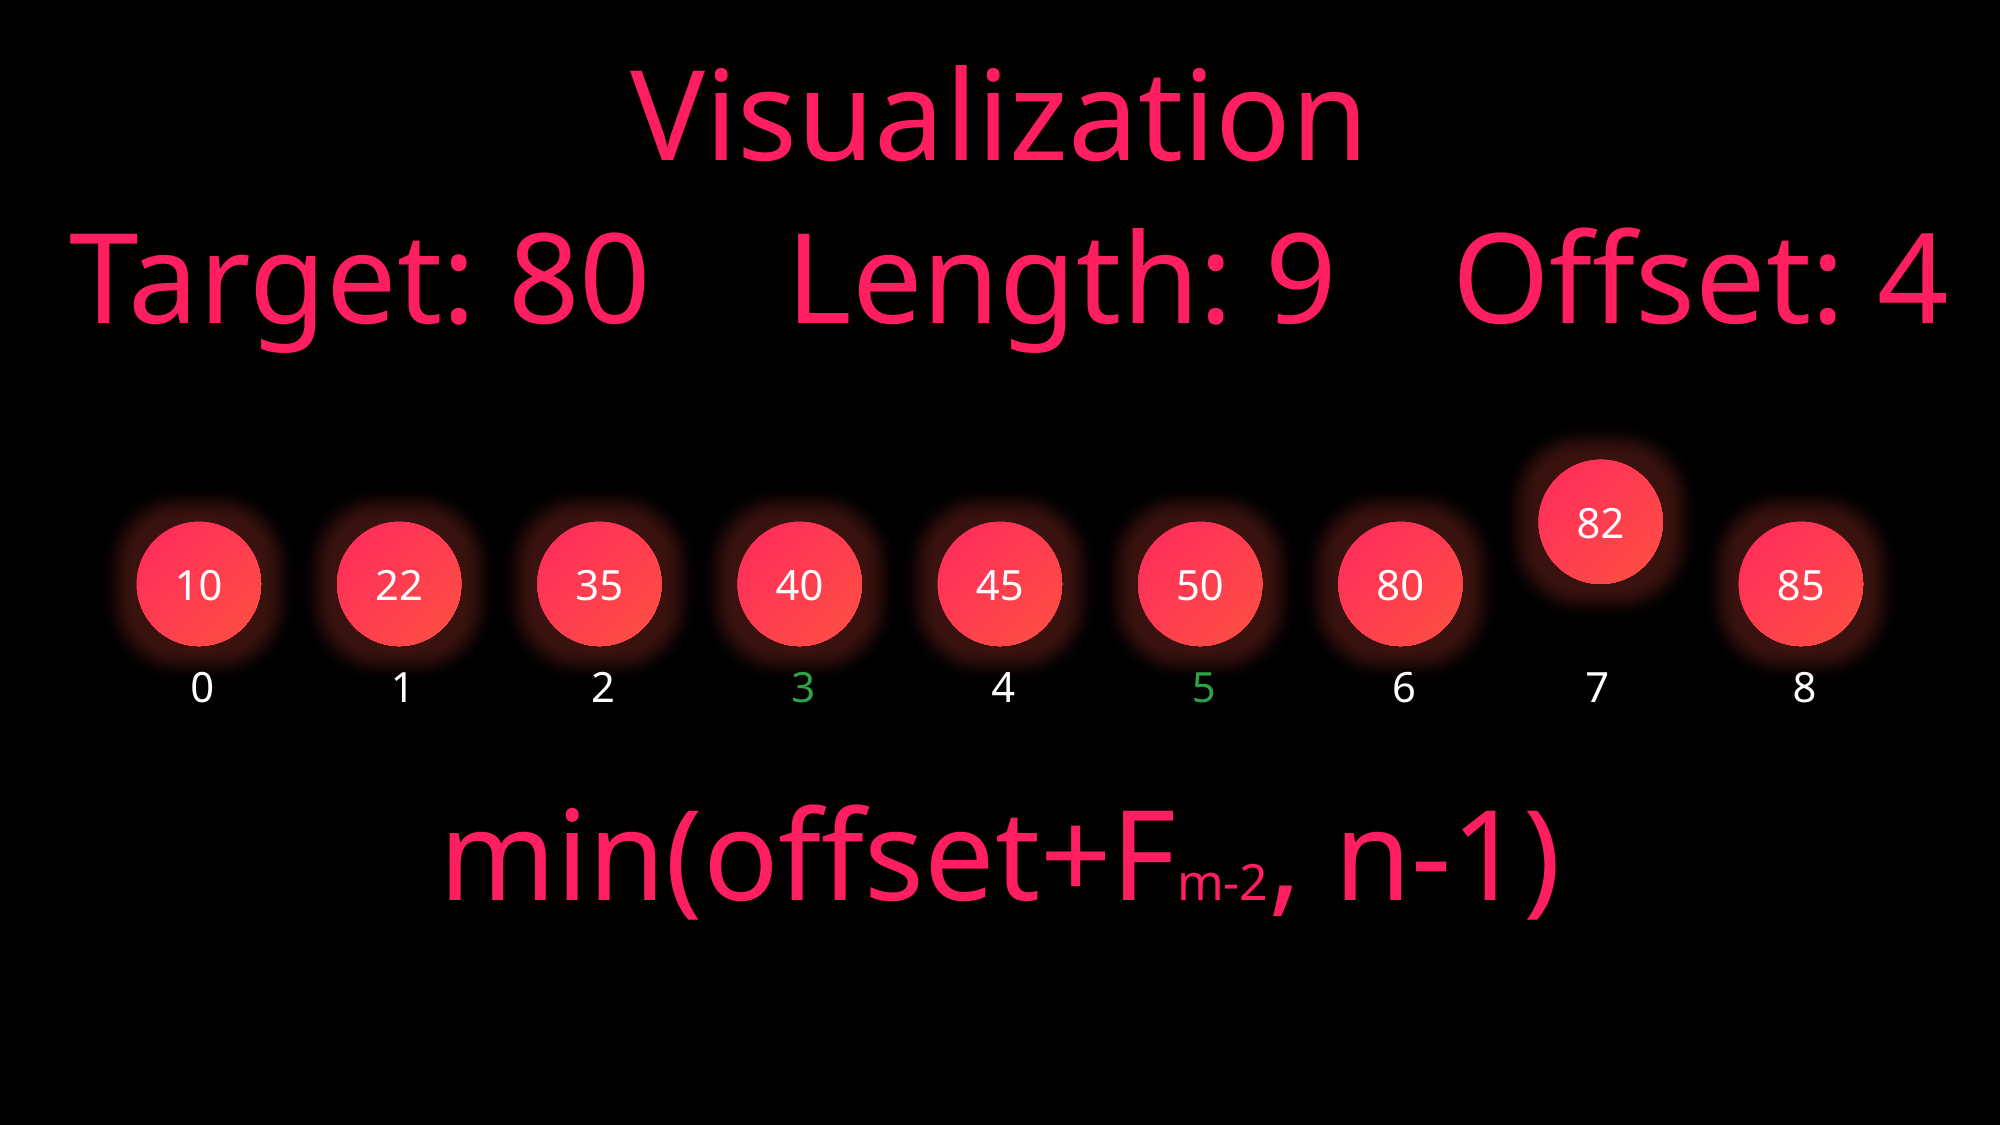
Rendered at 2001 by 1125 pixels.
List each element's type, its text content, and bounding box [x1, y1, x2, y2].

text_box 82 [1537, 458, 1664, 585]
text_box 50 [1137, 520, 1264, 648]
text_box 0 [175, 653, 222, 719]
text_box 80 [1337, 520, 1464, 648]
text_box 6 [1377, 653, 1424, 719]
text_box 4 [976, 653, 1024, 719]
text_box 5 [1177, 653, 1224, 719]
text_box min(offset+Fm-2, n-1) [424, 767, 1576, 933]
text_box 7 [1570, 653, 1617, 719]
text_box Visualization [615, 28, 1385, 194]
text_box 10 [135, 520, 263, 648]
text_box 22 [335, 520, 463, 648]
text_box 40 [736, 520, 863, 648]
text_box Length: 9 [772, 190, 1353, 356]
text_box 1 [376, 653, 423, 719]
text_box 2 [576, 653, 623, 719]
text_box 85 [1737, 520, 1865, 648]
text_box 3 [776, 653, 823, 719]
text_box 45 [936, 520, 1064, 648]
text_box 8 [1777, 653, 1825, 719]
text_box 35 [536, 520, 663, 648]
text_box Offset: 4 [1437, 190, 1964, 356]
text_box Target: 80 [54, 190, 667, 356]
